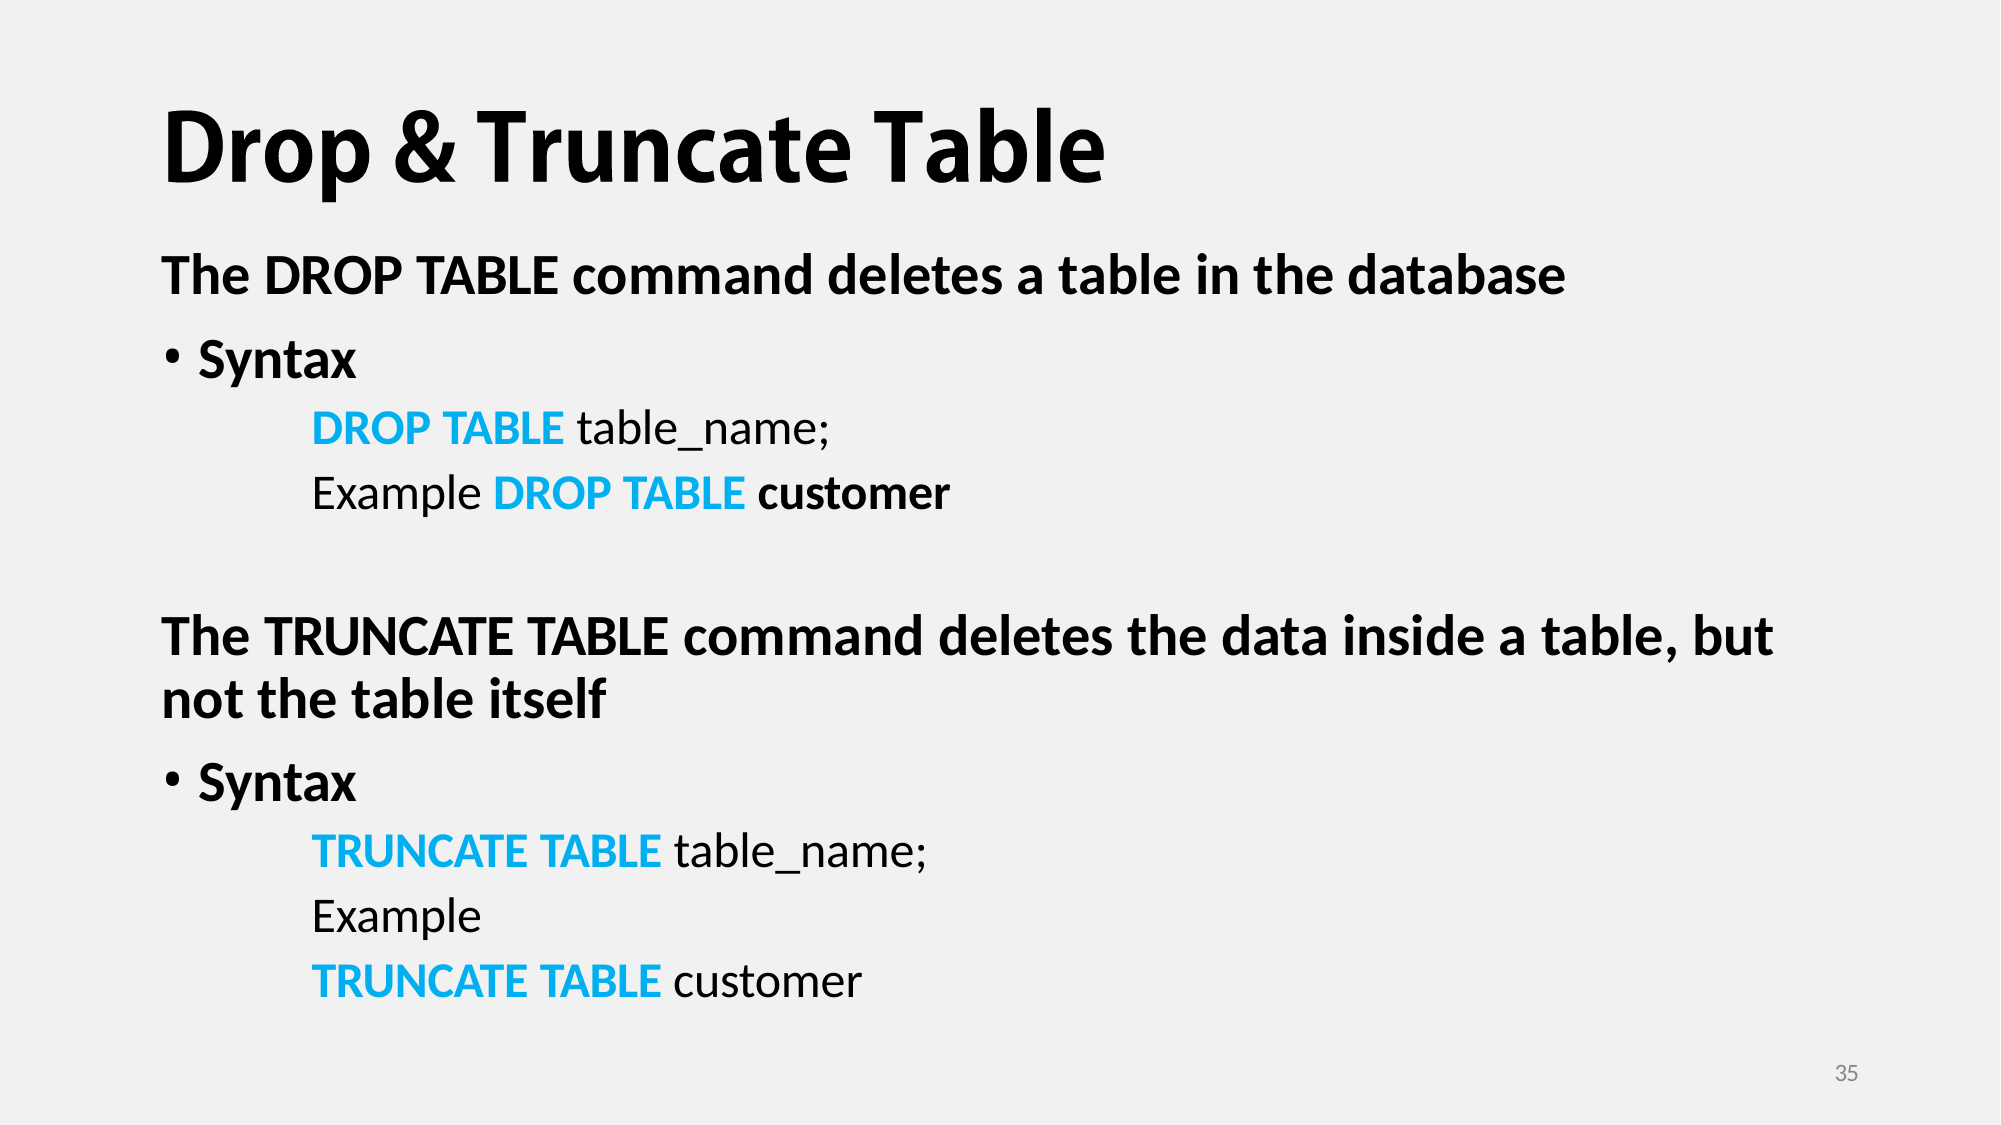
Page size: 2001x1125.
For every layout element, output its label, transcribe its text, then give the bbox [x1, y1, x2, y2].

text_box Syntax DROP TABLE table_name; Example DROP TABLE customer The TRUNCATE TABLE command deletes the data inside a table, but not the table itself Syntax TRUNCATE TABLE table_name; Example TRUNCATE TABLE customer [159, 312, 1791, 1008]
title The DROP TABLE command deletes a table in the database [159, 233, 1575, 312]
picture [161, 92, 1152, 209]
slide_number 35 [1802, 1060, 1913, 1088]
